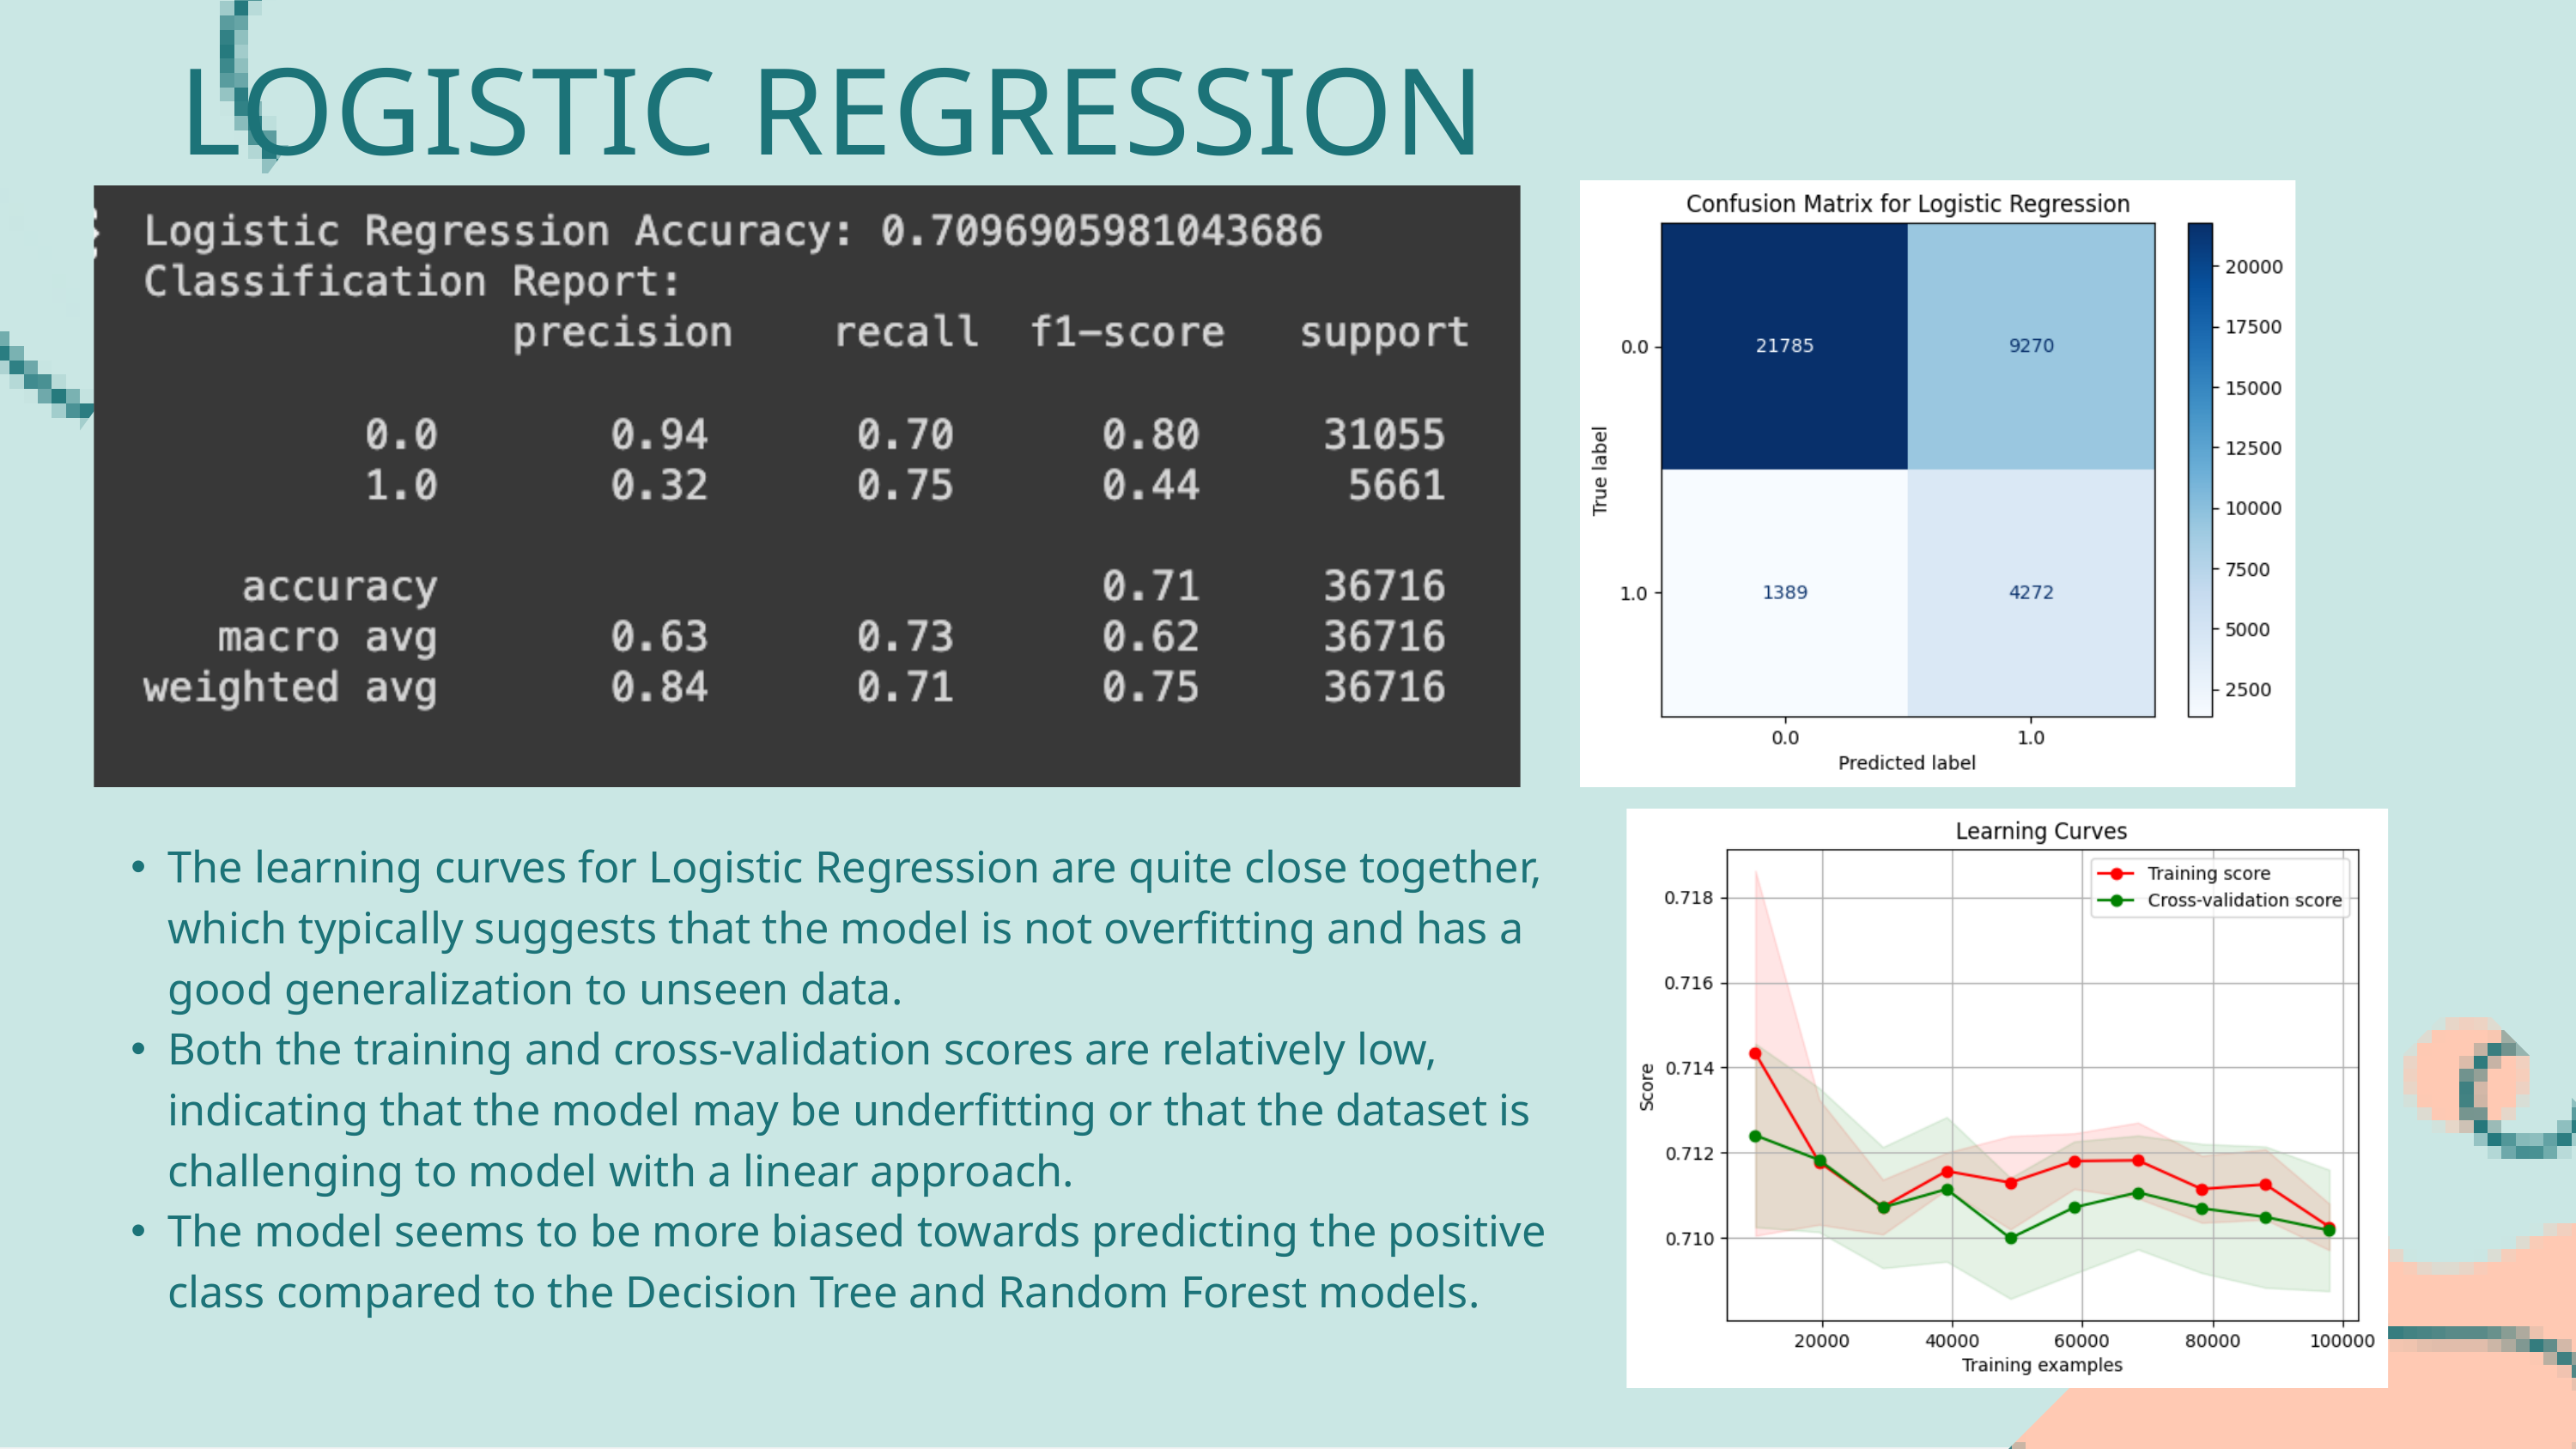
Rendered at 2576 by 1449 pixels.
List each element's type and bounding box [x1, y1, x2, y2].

text_box [0, 0, 2576, 1448]
